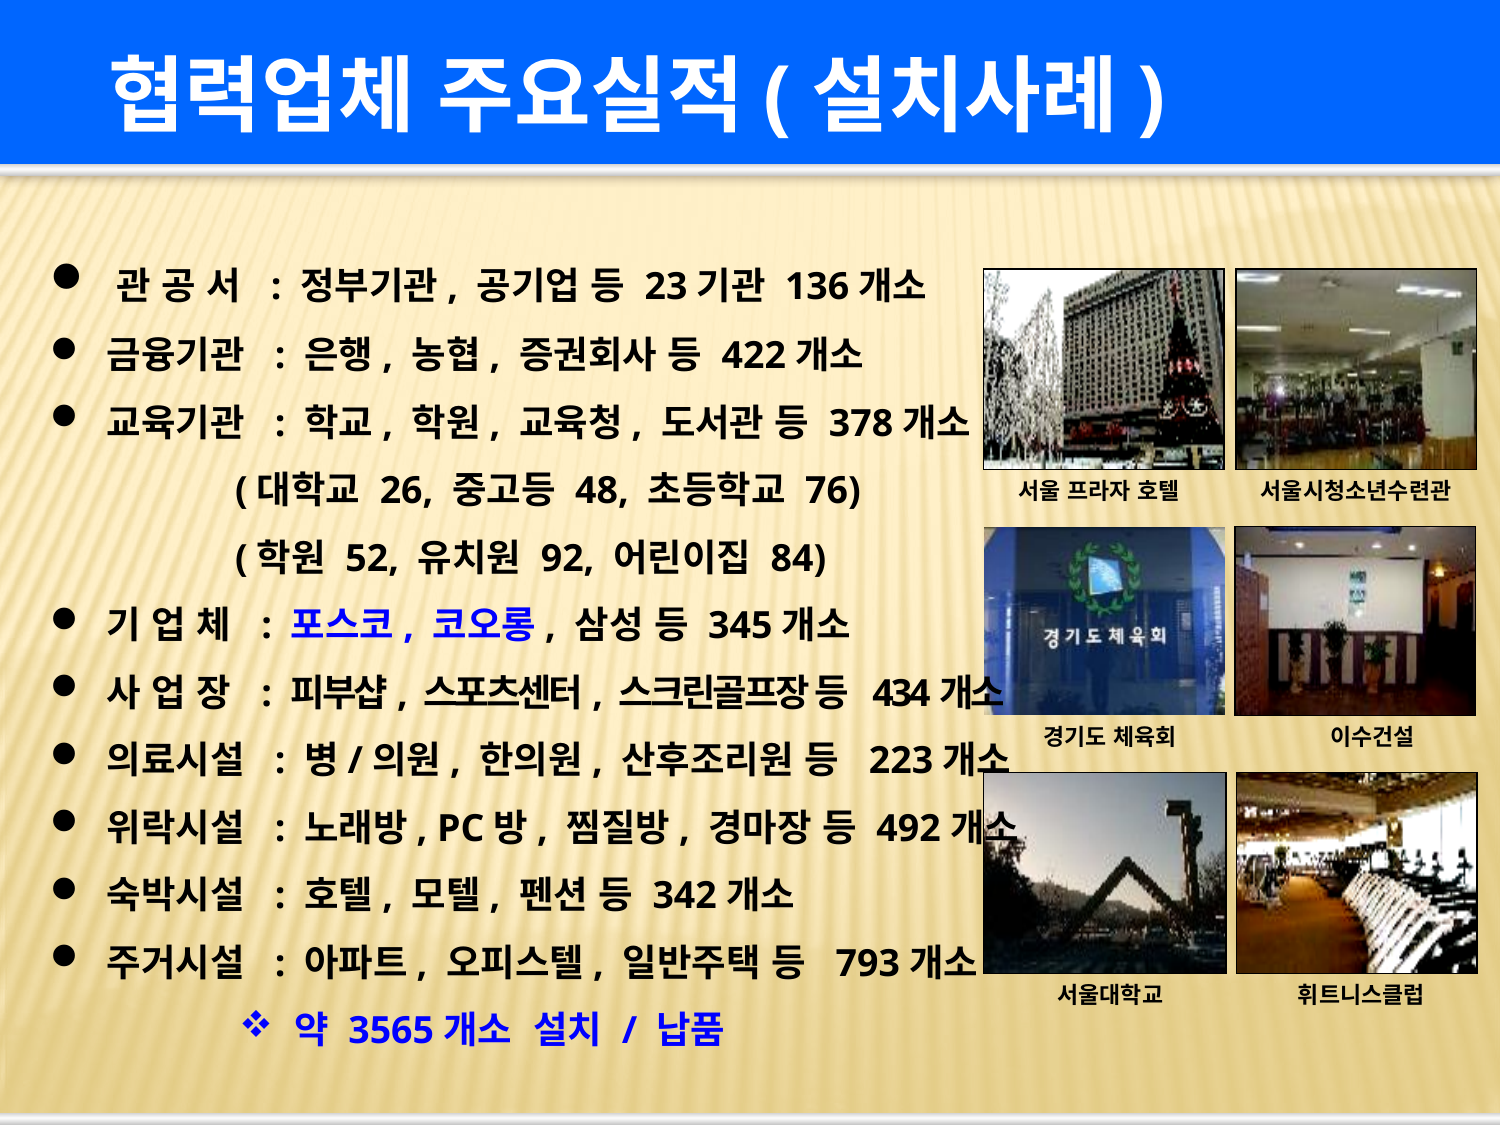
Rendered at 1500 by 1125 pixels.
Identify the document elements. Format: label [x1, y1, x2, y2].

text_box [0, 0, 1500, 177]
text_box [0, 1113, 1500, 1125]
text_box [34, 222, 1477, 1068]
